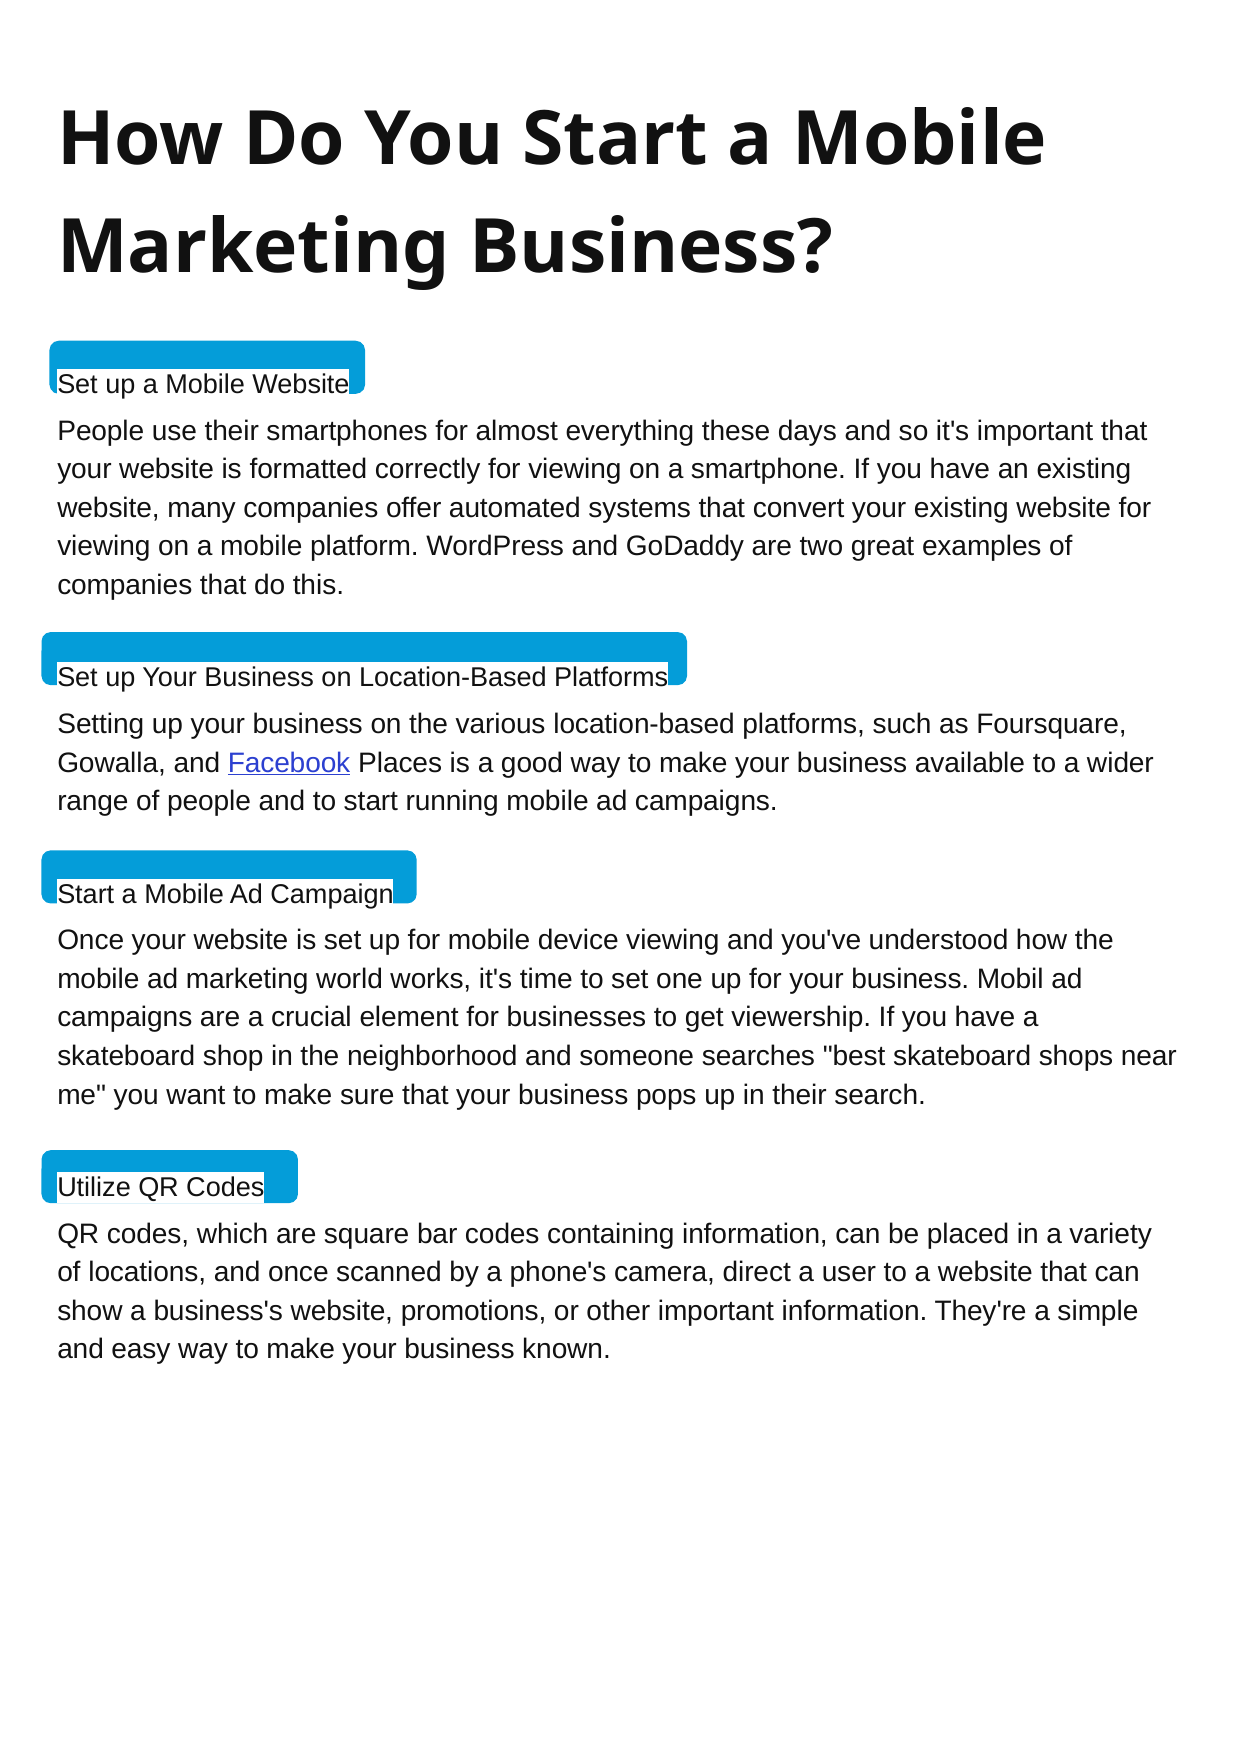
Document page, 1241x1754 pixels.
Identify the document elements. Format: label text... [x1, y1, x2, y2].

list Set up a Mobile Website People use their smartphones for almost everything these days and so it's important that your website is formatted correctly for viewing on a smartphone. If you have an existing website, many companies offer automated systems that convert your existing website for viewing on a mobile platform. WordPress and GoDaddy are two great examples of companies that do this. Set up Your Business on Location-Based Platforms Setting up your business on the various location-based platforms, such as Foursquare, Gowalla, and Facebook Places is a good way to make your business available to a wider range of people and to start running mobile ad campaigns. Start a Mobile Ad Campaign Once your website is set up for mobile device viewing and you've understood how the mobile ad marketing world works, it's time to set one up for your business. Mobil ad campaigns are a crucial element for businesses to get viewership. If you have a skateboard shop in the neighborhood and someone searches "best skateboard shops near me" you want to make sure that your business pops up in their search. Utilize QR Codes QR codes, which are square bar codes containing information, can be placed in a variety of locations, and once scanned by a phone's camera, direct a user to a website that can show a business's website, promotions, or other important information. They're a simple and easy way to make your business known. [42, 335, 1198, 1501]
title How Do You Start a Mobile Marketing Business? [42, 56, 1198, 252]
